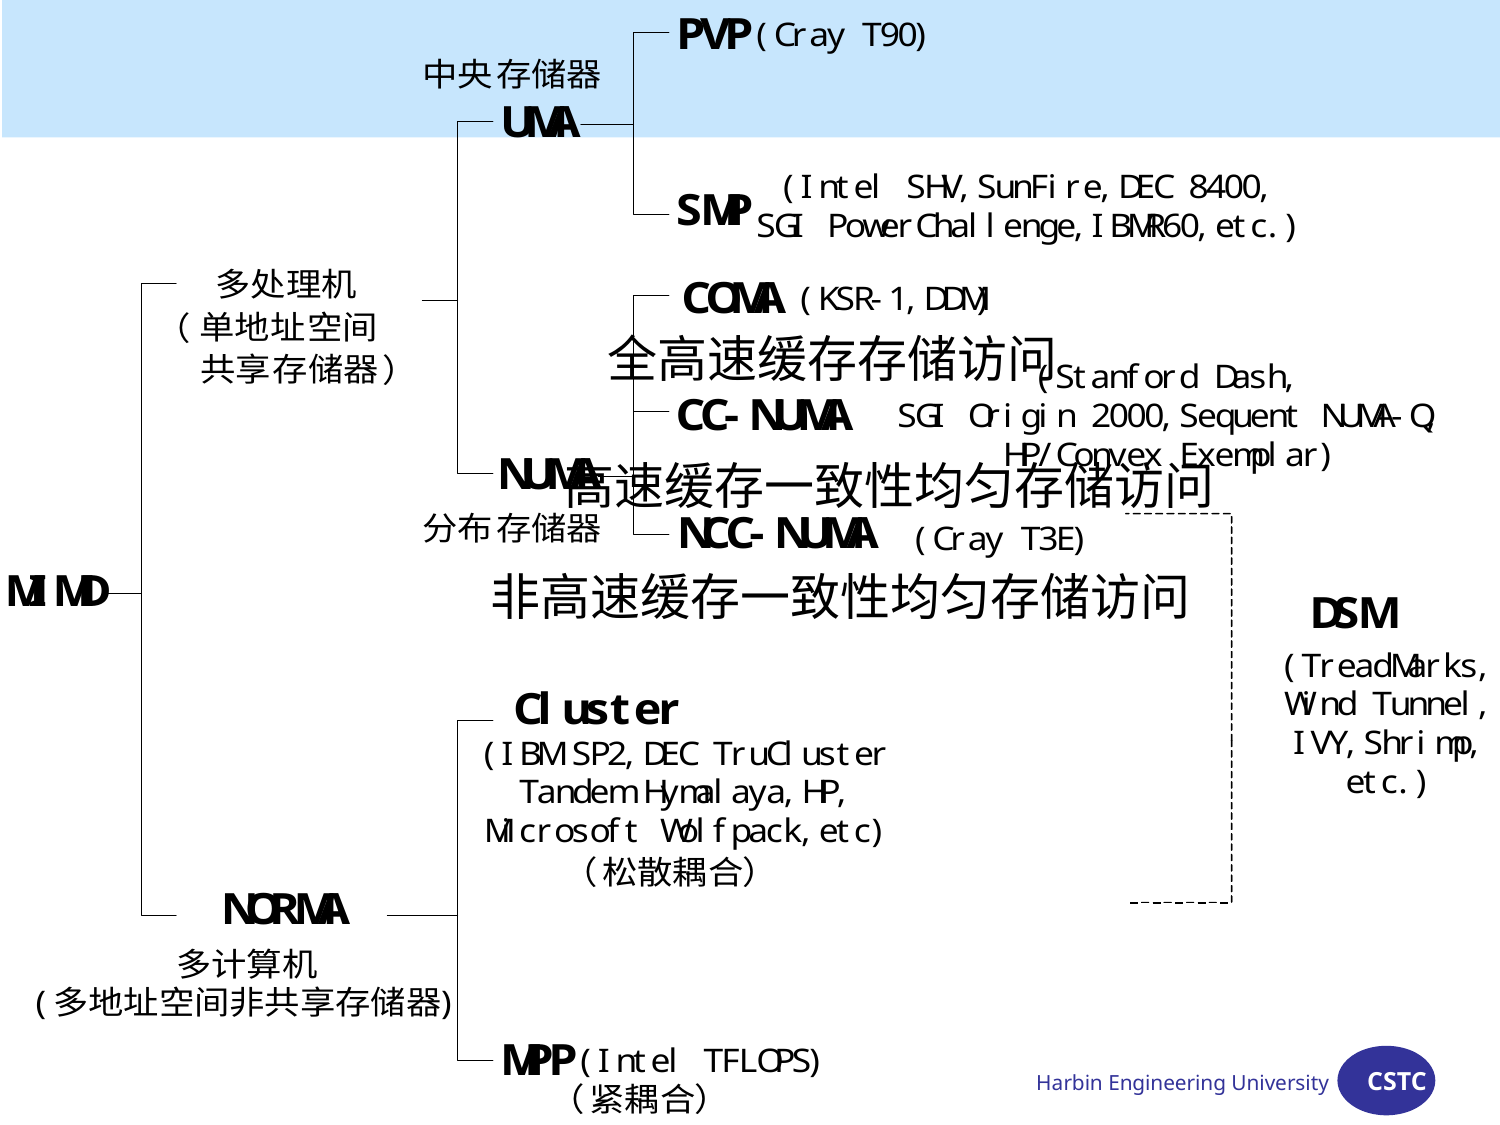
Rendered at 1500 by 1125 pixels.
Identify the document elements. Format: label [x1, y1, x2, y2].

text_box [0, 0, 1500, 1125]
